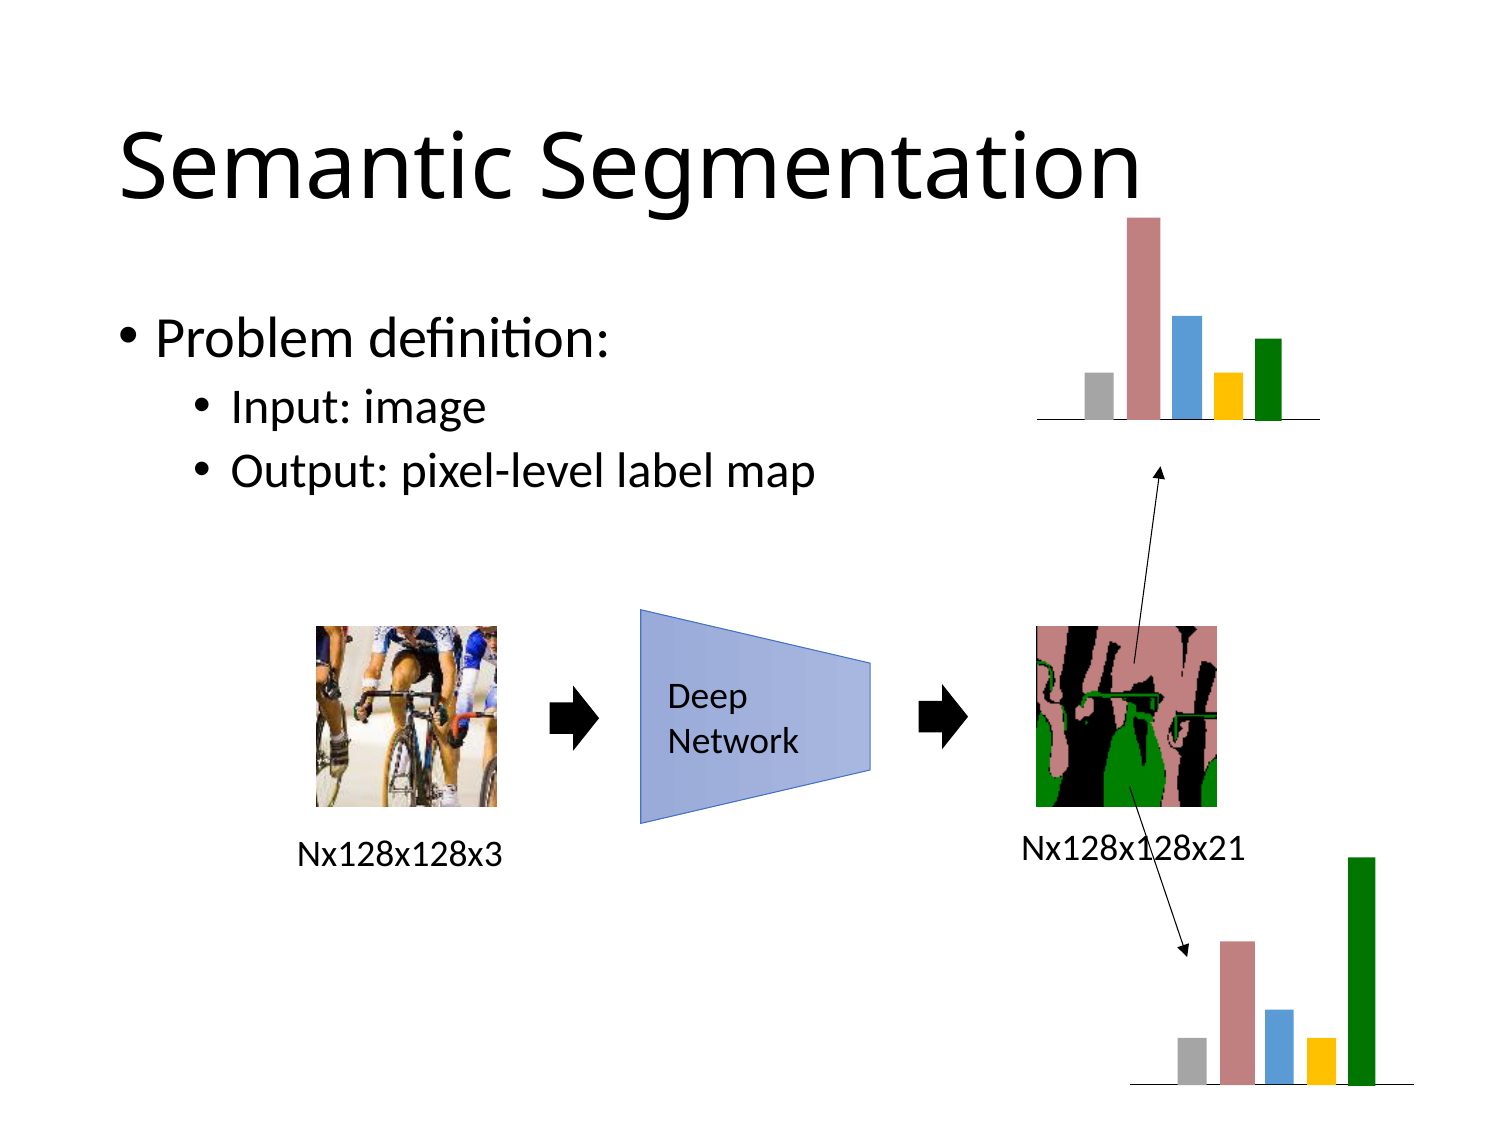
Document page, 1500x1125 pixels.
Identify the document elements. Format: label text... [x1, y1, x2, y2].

text_box [1213, 372, 1244, 418]
text_box [549, 685, 600, 751]
text_box [1126, 217, 1161, 418]
text_box [1306, 1037, 1337, 1084]
text_box Deep Network [652, 663, 815, 769]
list Problem definition: Input: image Output: pixel-level label map [103, 299, 1397, 1014]
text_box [1129, 786, 1188, 958]
text_box [1254, 338, 1283, 418]
text_box [1219, 940, 1256, 1084]
title Semantic Segmentation [103, 59, 1397, 278]
text_box [1347, 856, 1376, 1084]
text_box [640, 609, 871, 825]
text_box [1084, 372, 1115, 418]
text_box Nx128x128x21 [1006, 815, 1129, 875]
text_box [1134, 466, 1161, 664]
text_box Nx128x128x21 [1188, 815, 1262, 875]
picture [316, 626, 497, 807]
text_box [918, 684, 969, 750]
text_box Nx128x128x3 [282, 821, 518, 882]
picture [1036, 626, 1217, 807]
text_box [1171, 315, 1203, 418]
text_box [1177, 1037, 1208, 1084]
text_box [1264, 1009, 1295, 1084]
